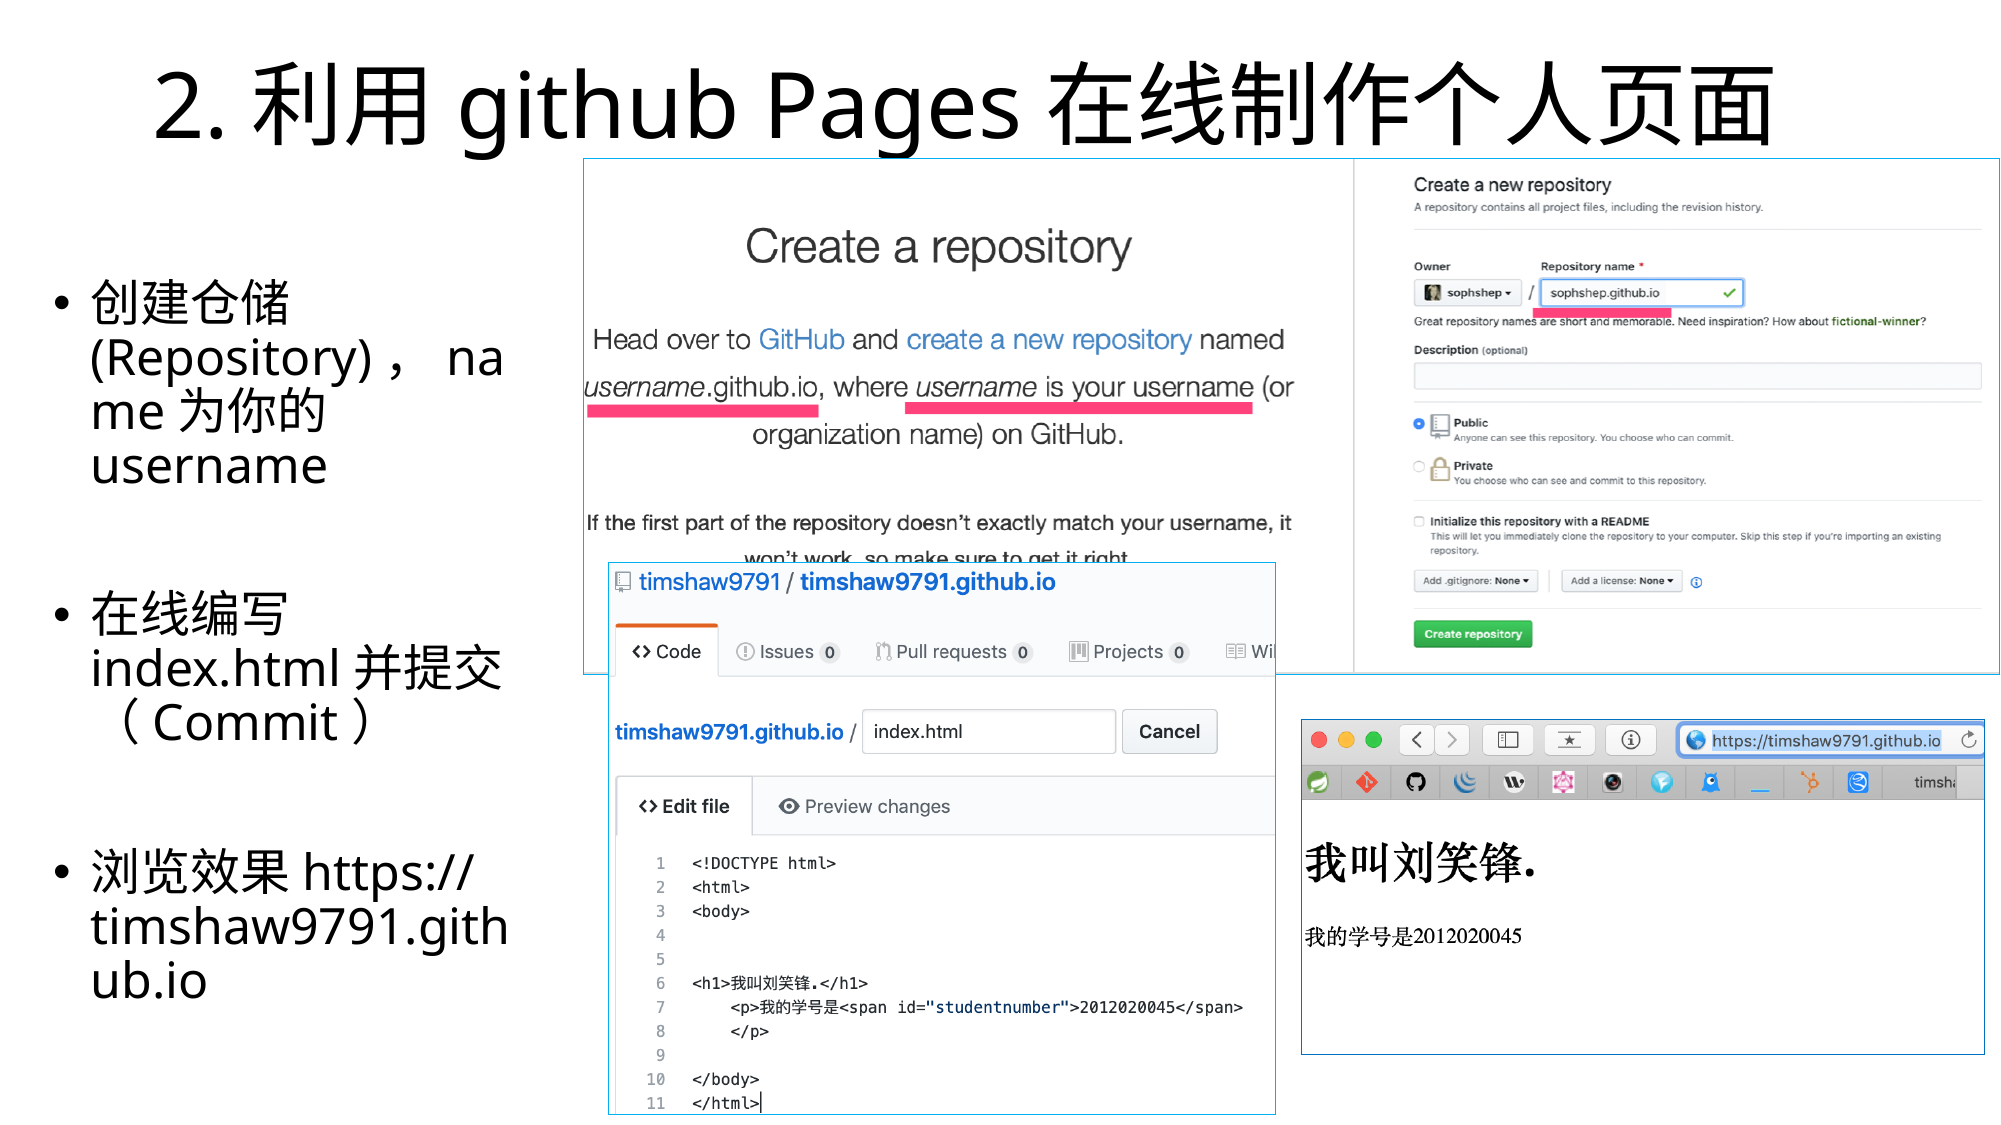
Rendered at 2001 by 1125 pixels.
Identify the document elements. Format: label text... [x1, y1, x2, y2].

title 2.利用github Pages在线制作个人页面 [137, 0, 1863, 218]
list 创建仓储(Repository)，name为你的username 在线编写index.html并提交（Commit） 浏览效果https://timshaw9791.github.io [38, 270, 533, 1031]
picture [610, 564, 1274, 1113]
picture [585, 160, 1998, 673]
picture [1301, 719, 1985, 1055]
